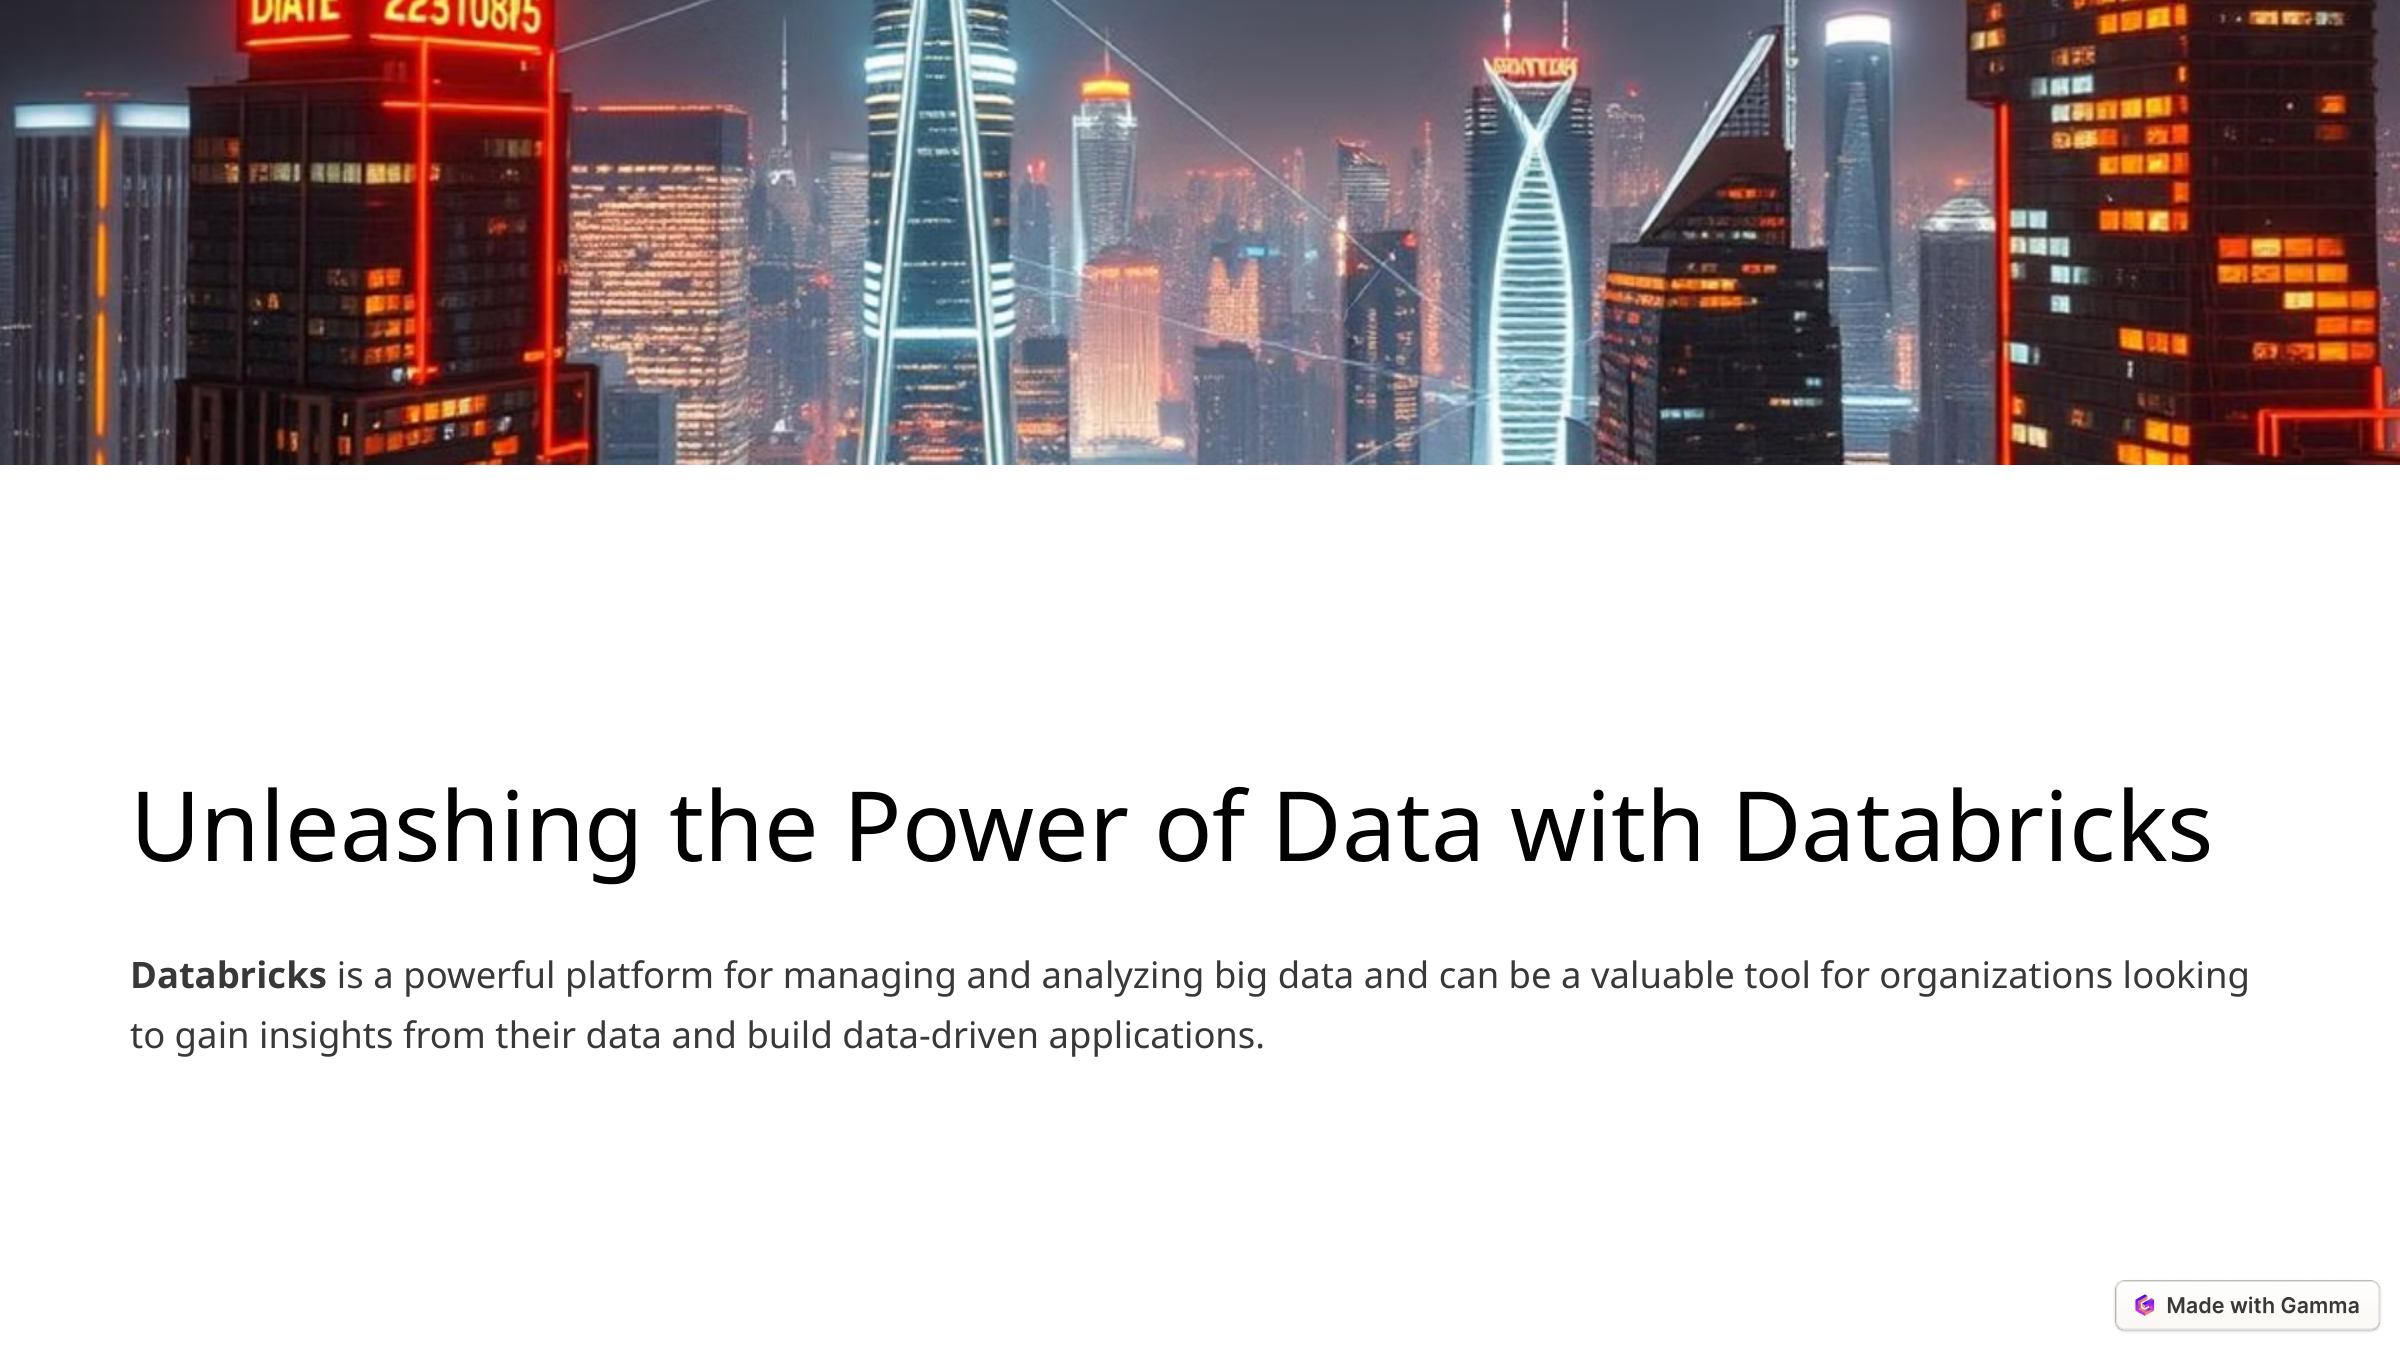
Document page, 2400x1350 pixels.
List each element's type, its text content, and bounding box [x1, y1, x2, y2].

text_box Unleashing the Power of Data with Databricks [130, 759, 2118, 882]
picture [0, 0, 2400, 466]
text_box Databricks is a powerful platform for managing and analyzing big data and can be a valuable tool for organizations looking to gain insights from their data and build data-driven applications. [130, 936, 2270, 1056]
picture [2106, 1271, 2389, 1339]
